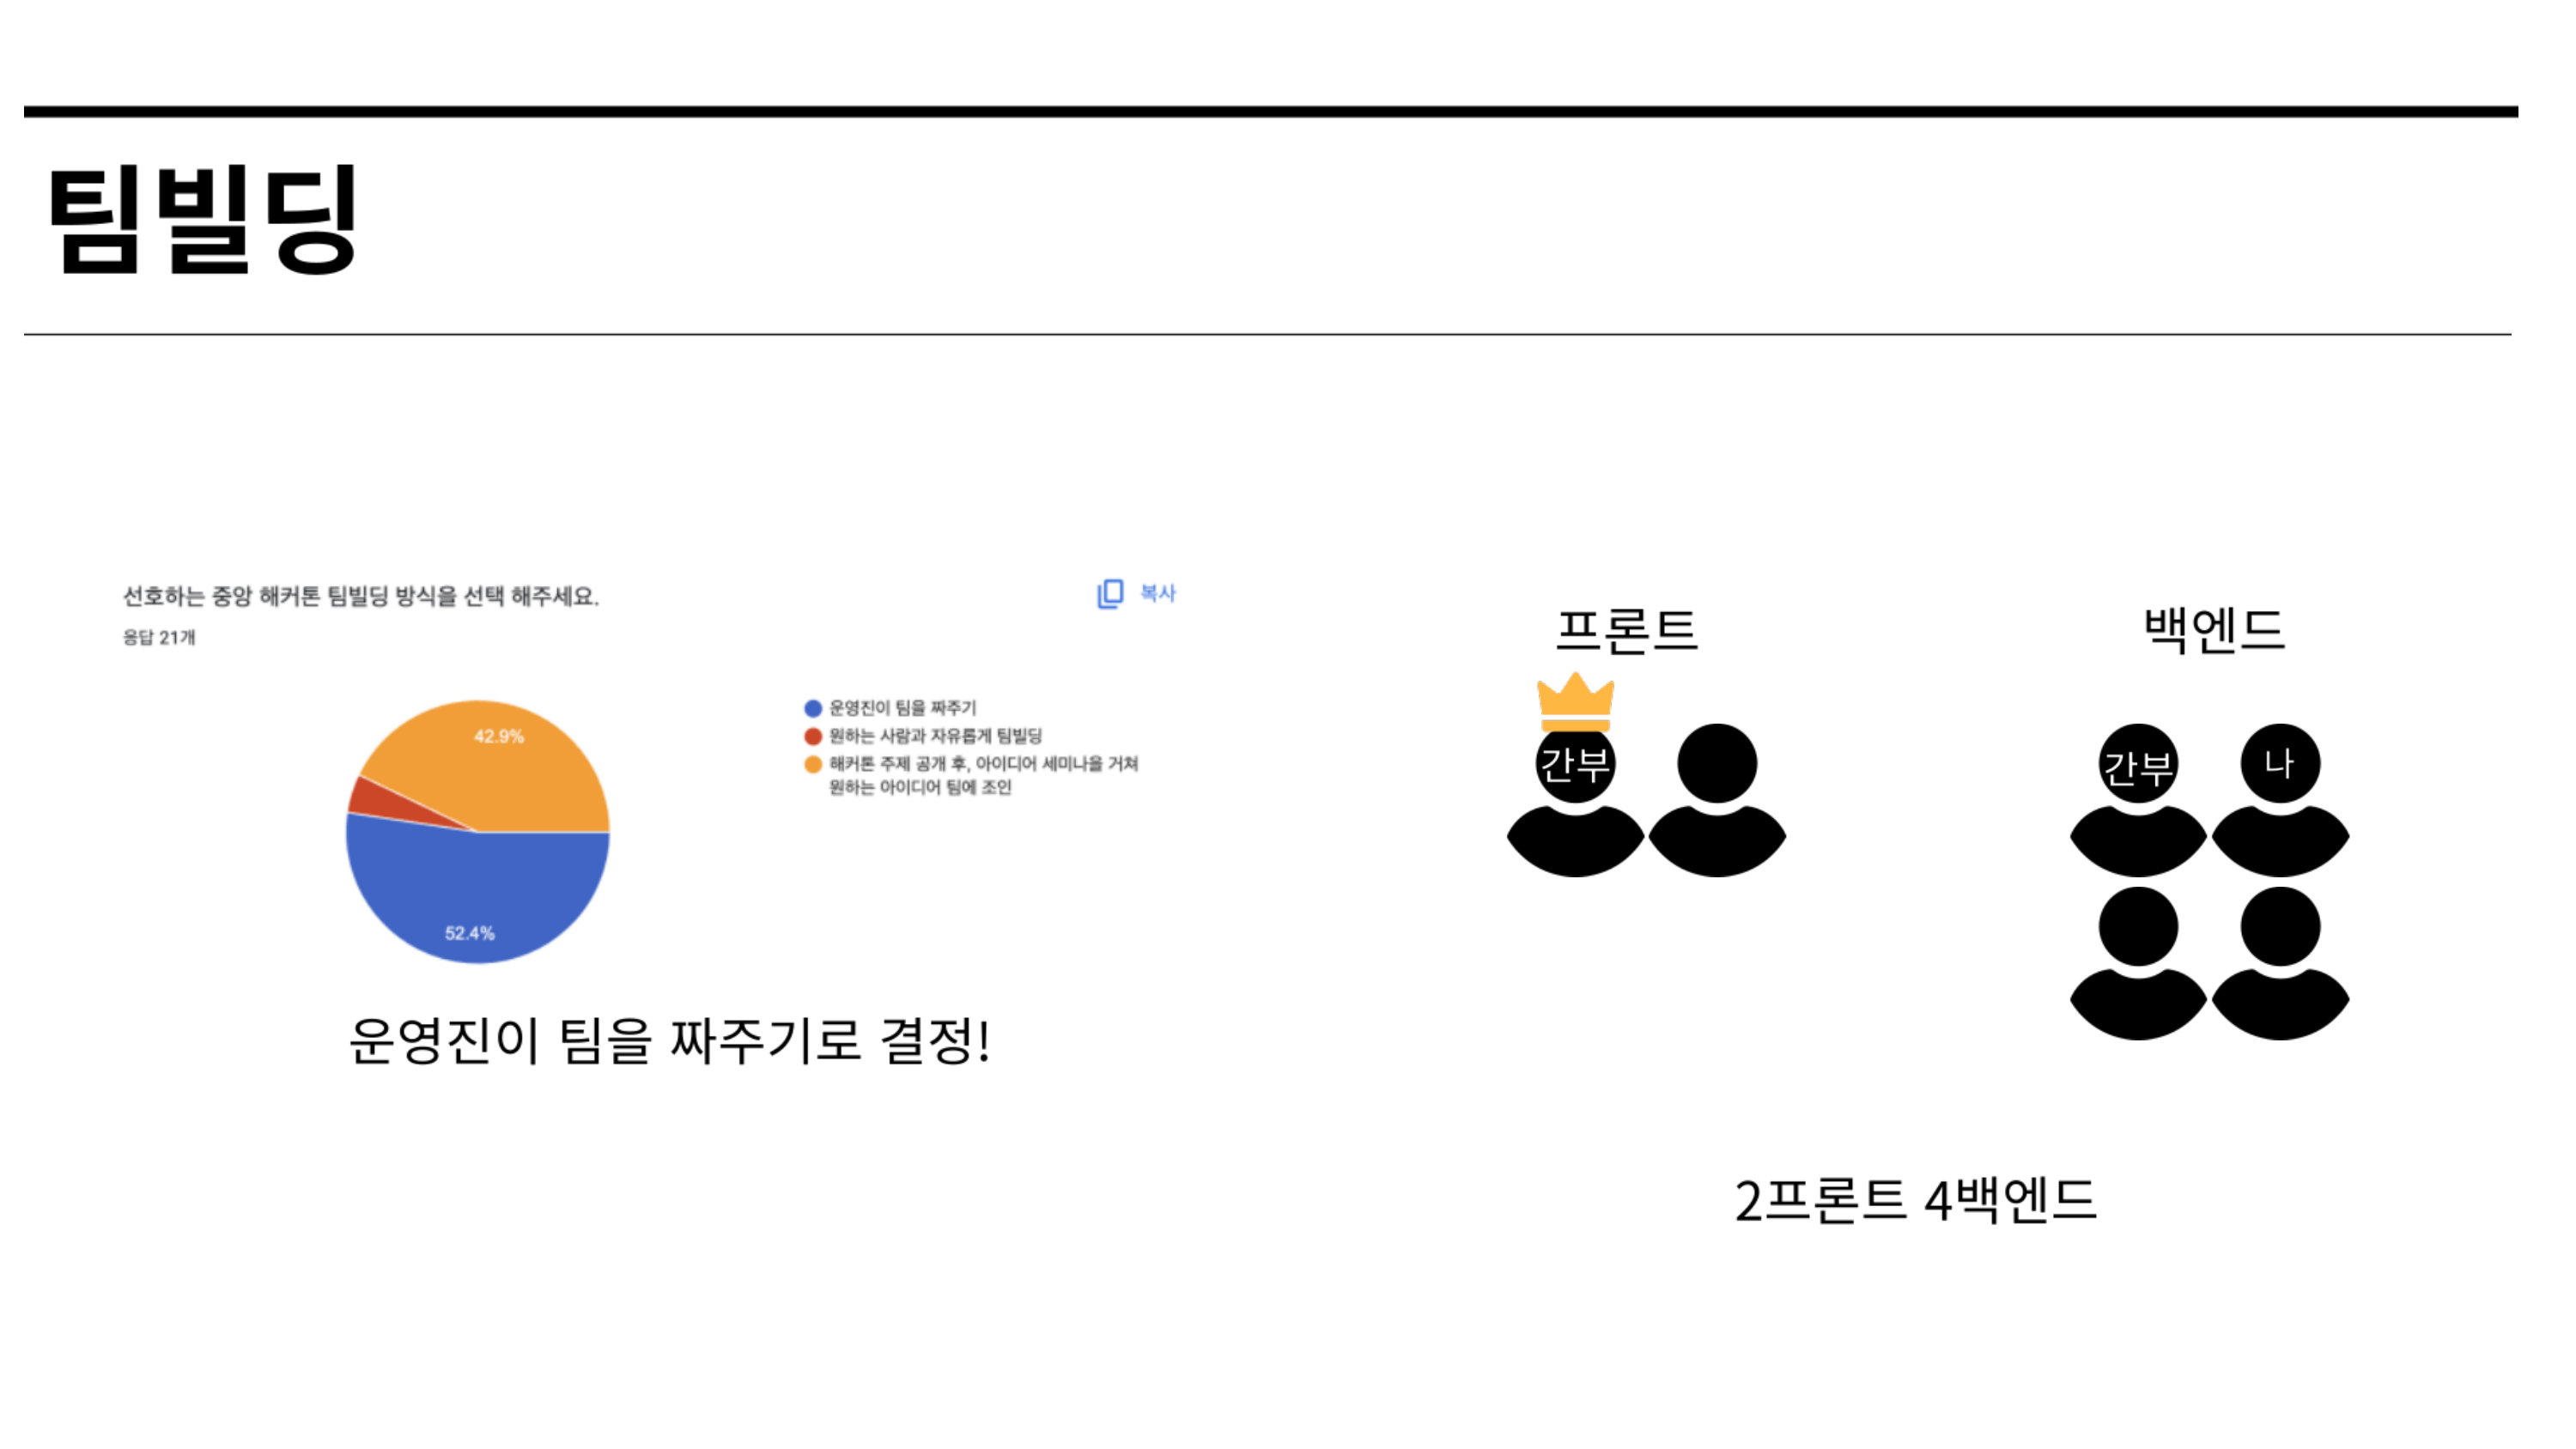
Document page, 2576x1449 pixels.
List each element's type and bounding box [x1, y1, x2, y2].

text_box [512, 89, 2519, 135]
picture [331, 984, 1044, 1131]
text_box [512, 331, 2512, 338]
picture [0, 65, 508, 414]
text_box [98, 569, 1215, 991]
text_box [1499, 561, 2358, 1288]
